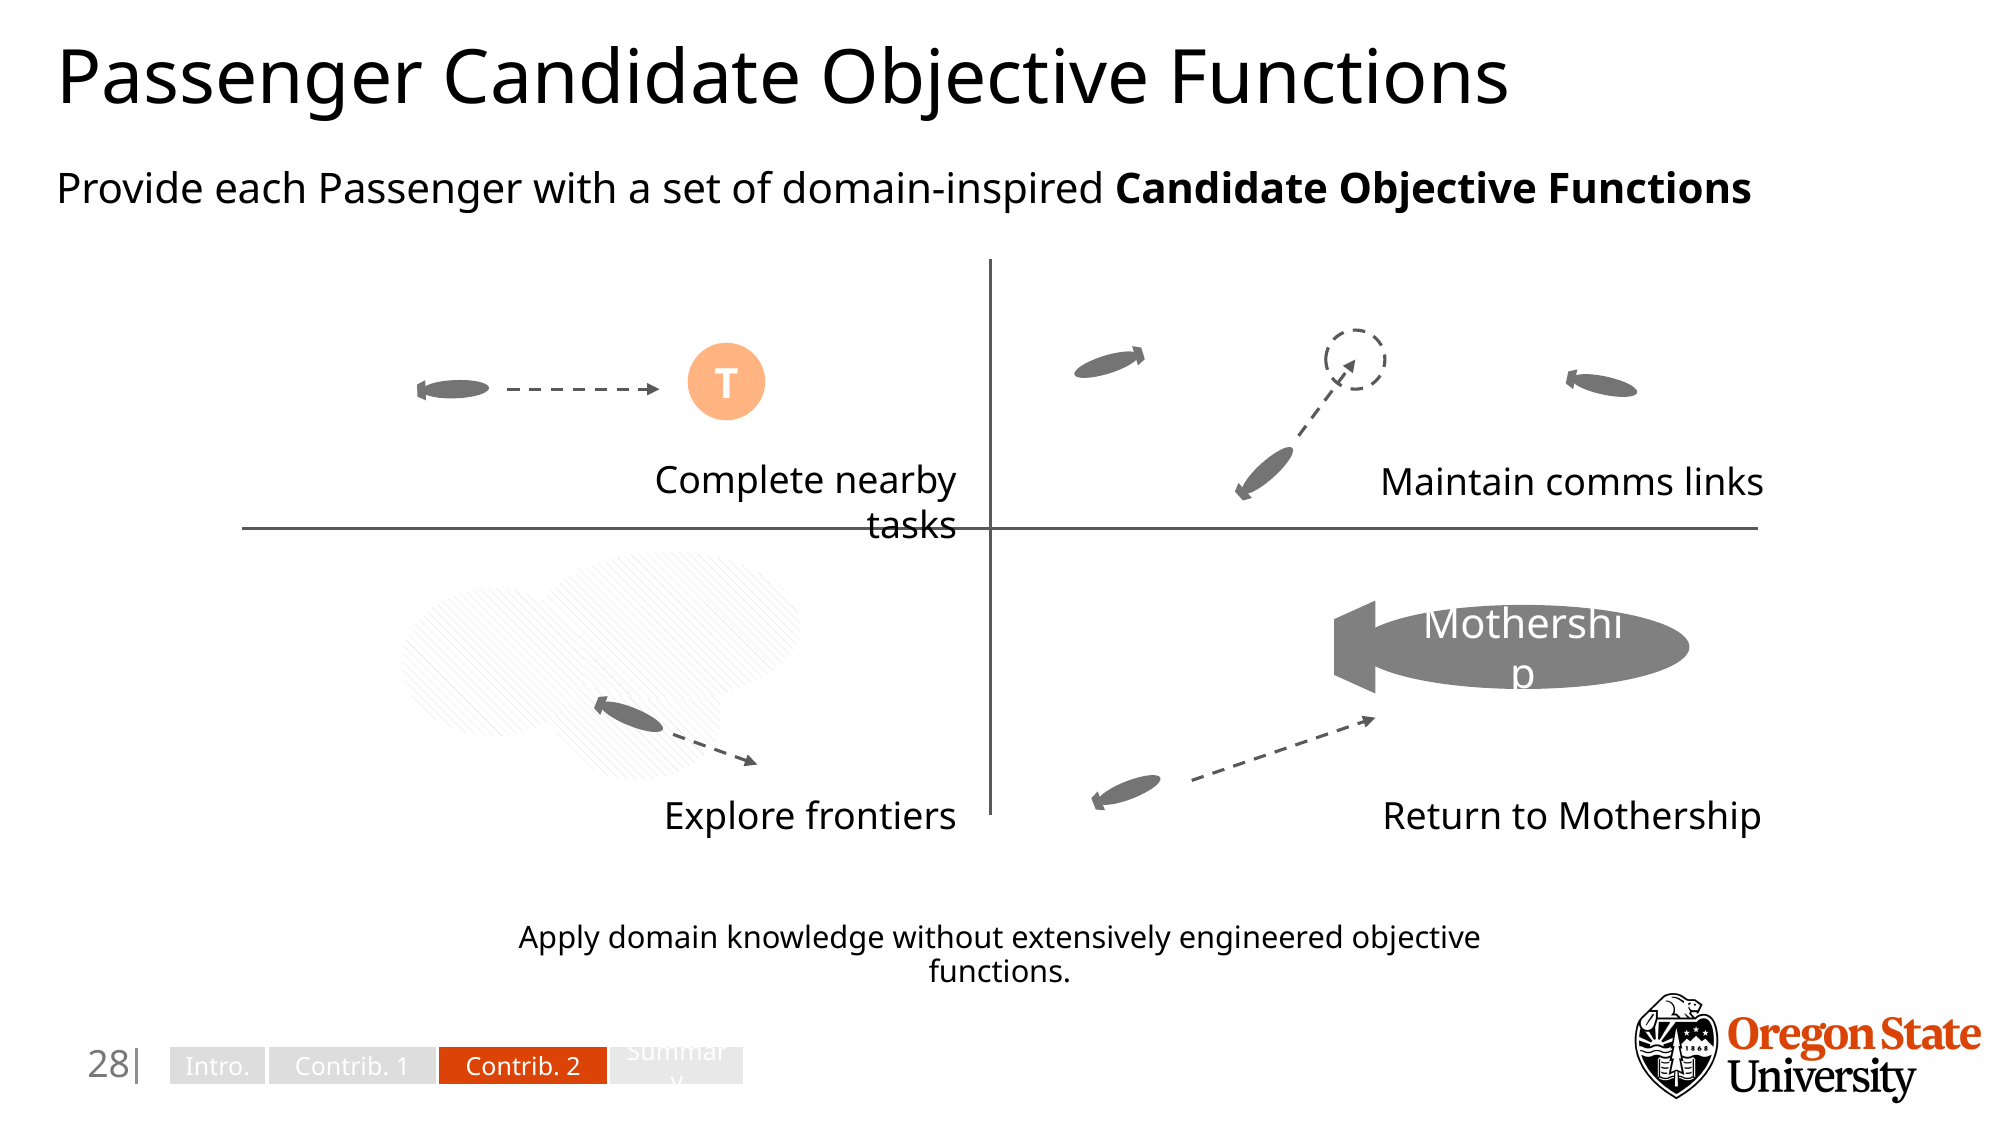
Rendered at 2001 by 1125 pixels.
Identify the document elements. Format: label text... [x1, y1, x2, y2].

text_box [416, 342, 973, 511]
slide_number 27 [72, 1035, 523, 1096]
picture [1614, 970, 2000, 1125]
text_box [1076, 329, 1780, 512]
list Provide each Passenger with a set of domain-inspired Candidate Objective Functions [40, 159, 1941, 242]
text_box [401, 551, 973, 846]
title Passenger Candidate Objective Functions [40, 26, 1976, 133]
text_box Apply domain knowledge without extensively engineered objective functions. [489, 914, 1511, 997]
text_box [1088, 599, 1778, 846]
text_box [135, 1044, 746, 1086]
